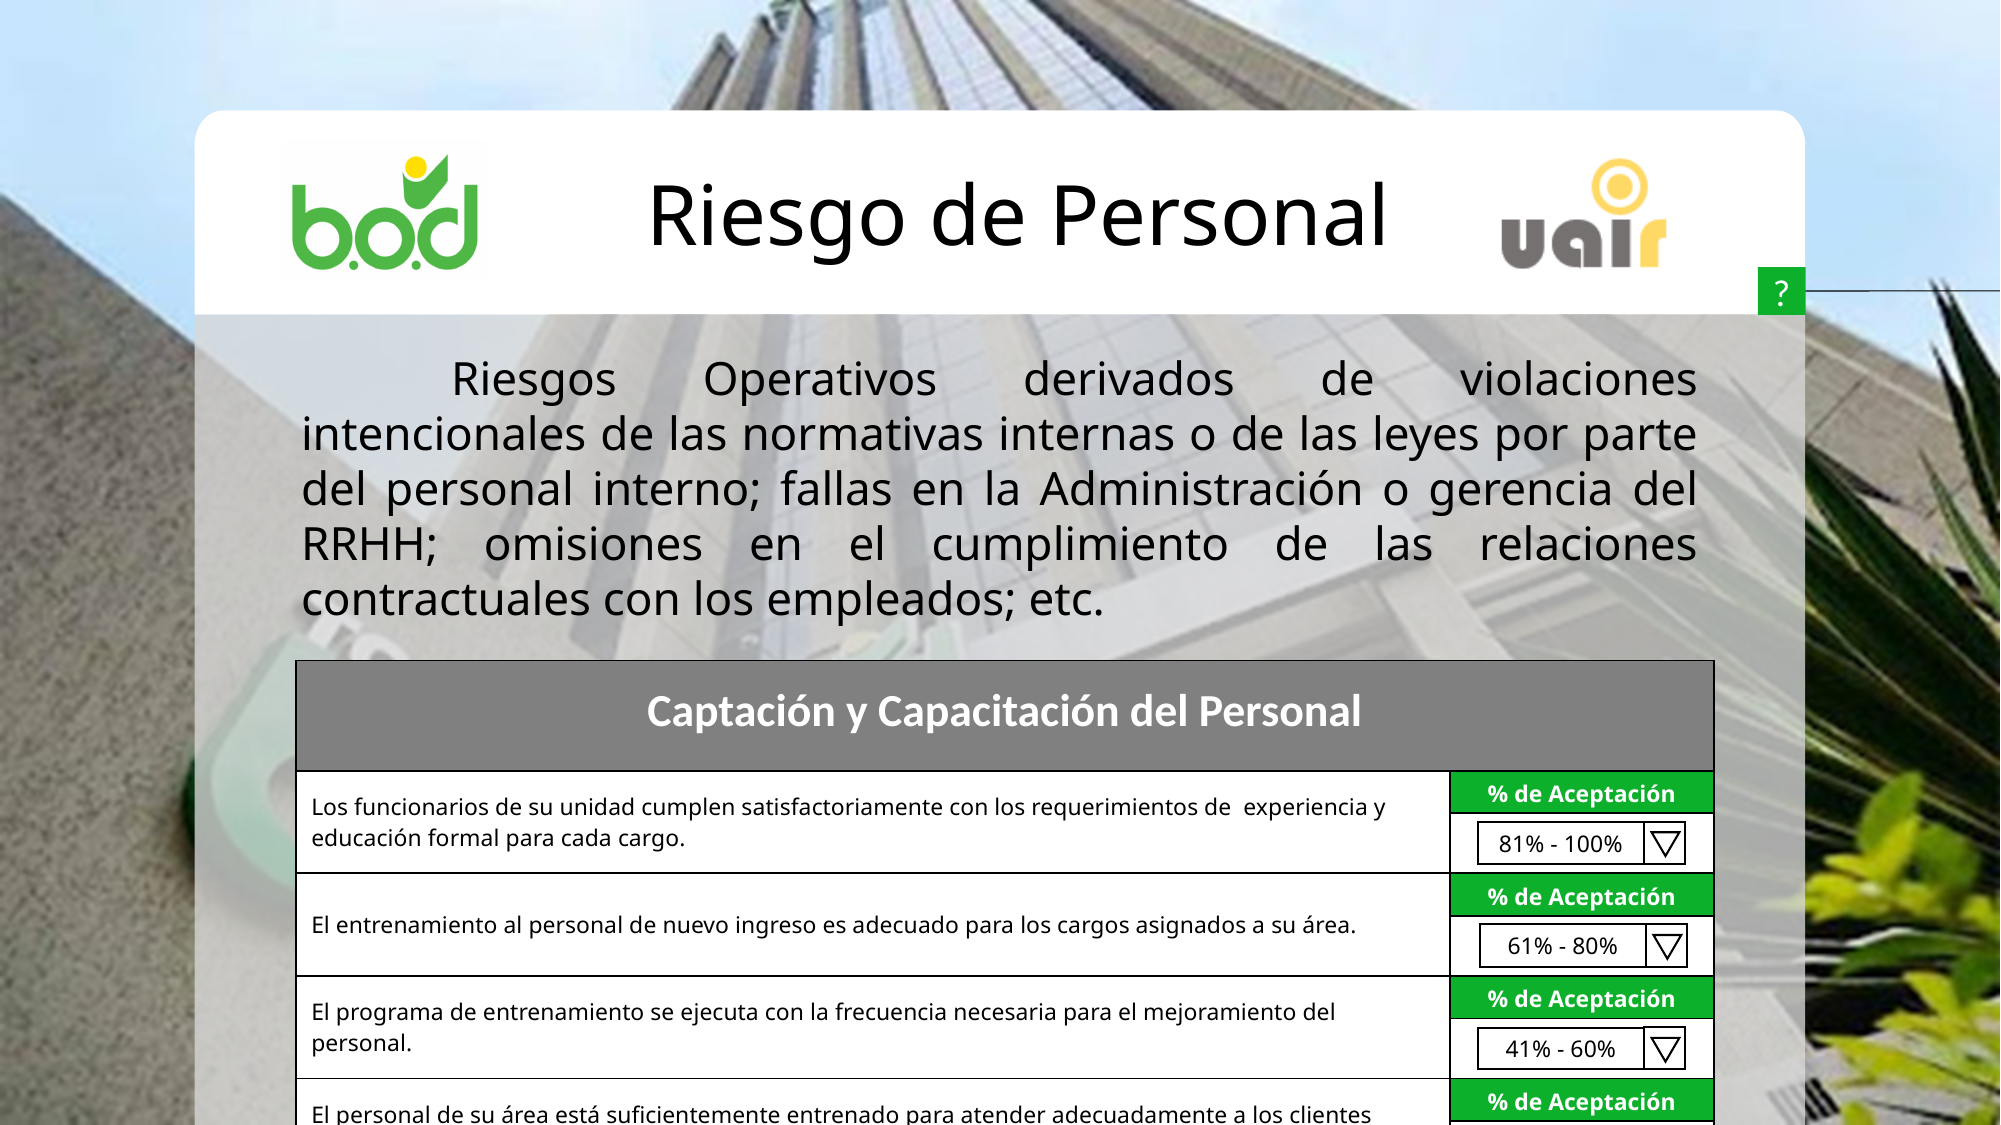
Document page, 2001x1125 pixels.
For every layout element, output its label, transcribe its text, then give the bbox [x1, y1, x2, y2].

table_header Captación y Capacitación del Personal [297, 661, 1713, 770]
text_box [1649, 831, 1682, 859]
text_box [1649, 1036, 1682, 1064]
table_cell [1451, 917, 1713, 975]
text_box 41% - 60% [1477, 1027, 1643, 1070]
text_box Riesgo de Personal [630, 154, 1407, 270]
text_box [194, 314, 1806, 1125]
text_box [1643, 1026, 1686, 1070]
table_cell % de Aceptación [1451, 874, 1713, 915]
text_box 81% - 100% [1477, 821, 1643, 865]
table_cell El personal de su área está suficientemente entrenado para atender adecuadamente a los clientes internos o externos. [297, 1079, 1449, 1125]
text_box [1643, 821, 1686, 865]
table_cell Los funcionarios de su unidad cumplen satisfactoriamente con los requerimientos de experiencia y educación formal para cada cargo. [297, 772, 1449, 872]
picture [282, 140, 487, 282]
text_box [1645, 923, 1688, 968]
picture [1806, 292, 2000, 1125]
table_cell El programa de entrenamiento se ejecuta con la frecuencia necesaria para el mejoramiento del personal. [297, 977, 1449, 1078]
table_cell [1451, 1019, 1713, 1078]
text_box 61% - 80% [1479, 923, 1645, 968]
text_box [1651, 933, 1684, 961]
picture [0, 0, 2000, 1125]
table_cell El entrenamiento al personal de nuevo ingreso es adecuado para los cargos asignados a su área. [297, 874, 1449, 975]
table_cell [1451, 814, 1713, 872]
table_cell % de Aceptación [1451, 772, 1713, 812]
text_box [193, 109, 1807, 316]
table_cell % de Aceptación [1451, 977, 1713, 1018]
text_box Riesgos Operativos derivados de violaciones intencionales de las normativas internas o de las leyes por parte del personal interno; fallas en la Administración o gerencia del RRHH; omisiones en el cumplimiento de las relaciones contractuales con los empleados; etc. [286, 342, 1714, 633]
table_cell % de Aceptación [1451, 1079, 1713, 1120]
picture [1496, 154, 1671, 275]
text_box ? [1757, 266, 1807, 316]
